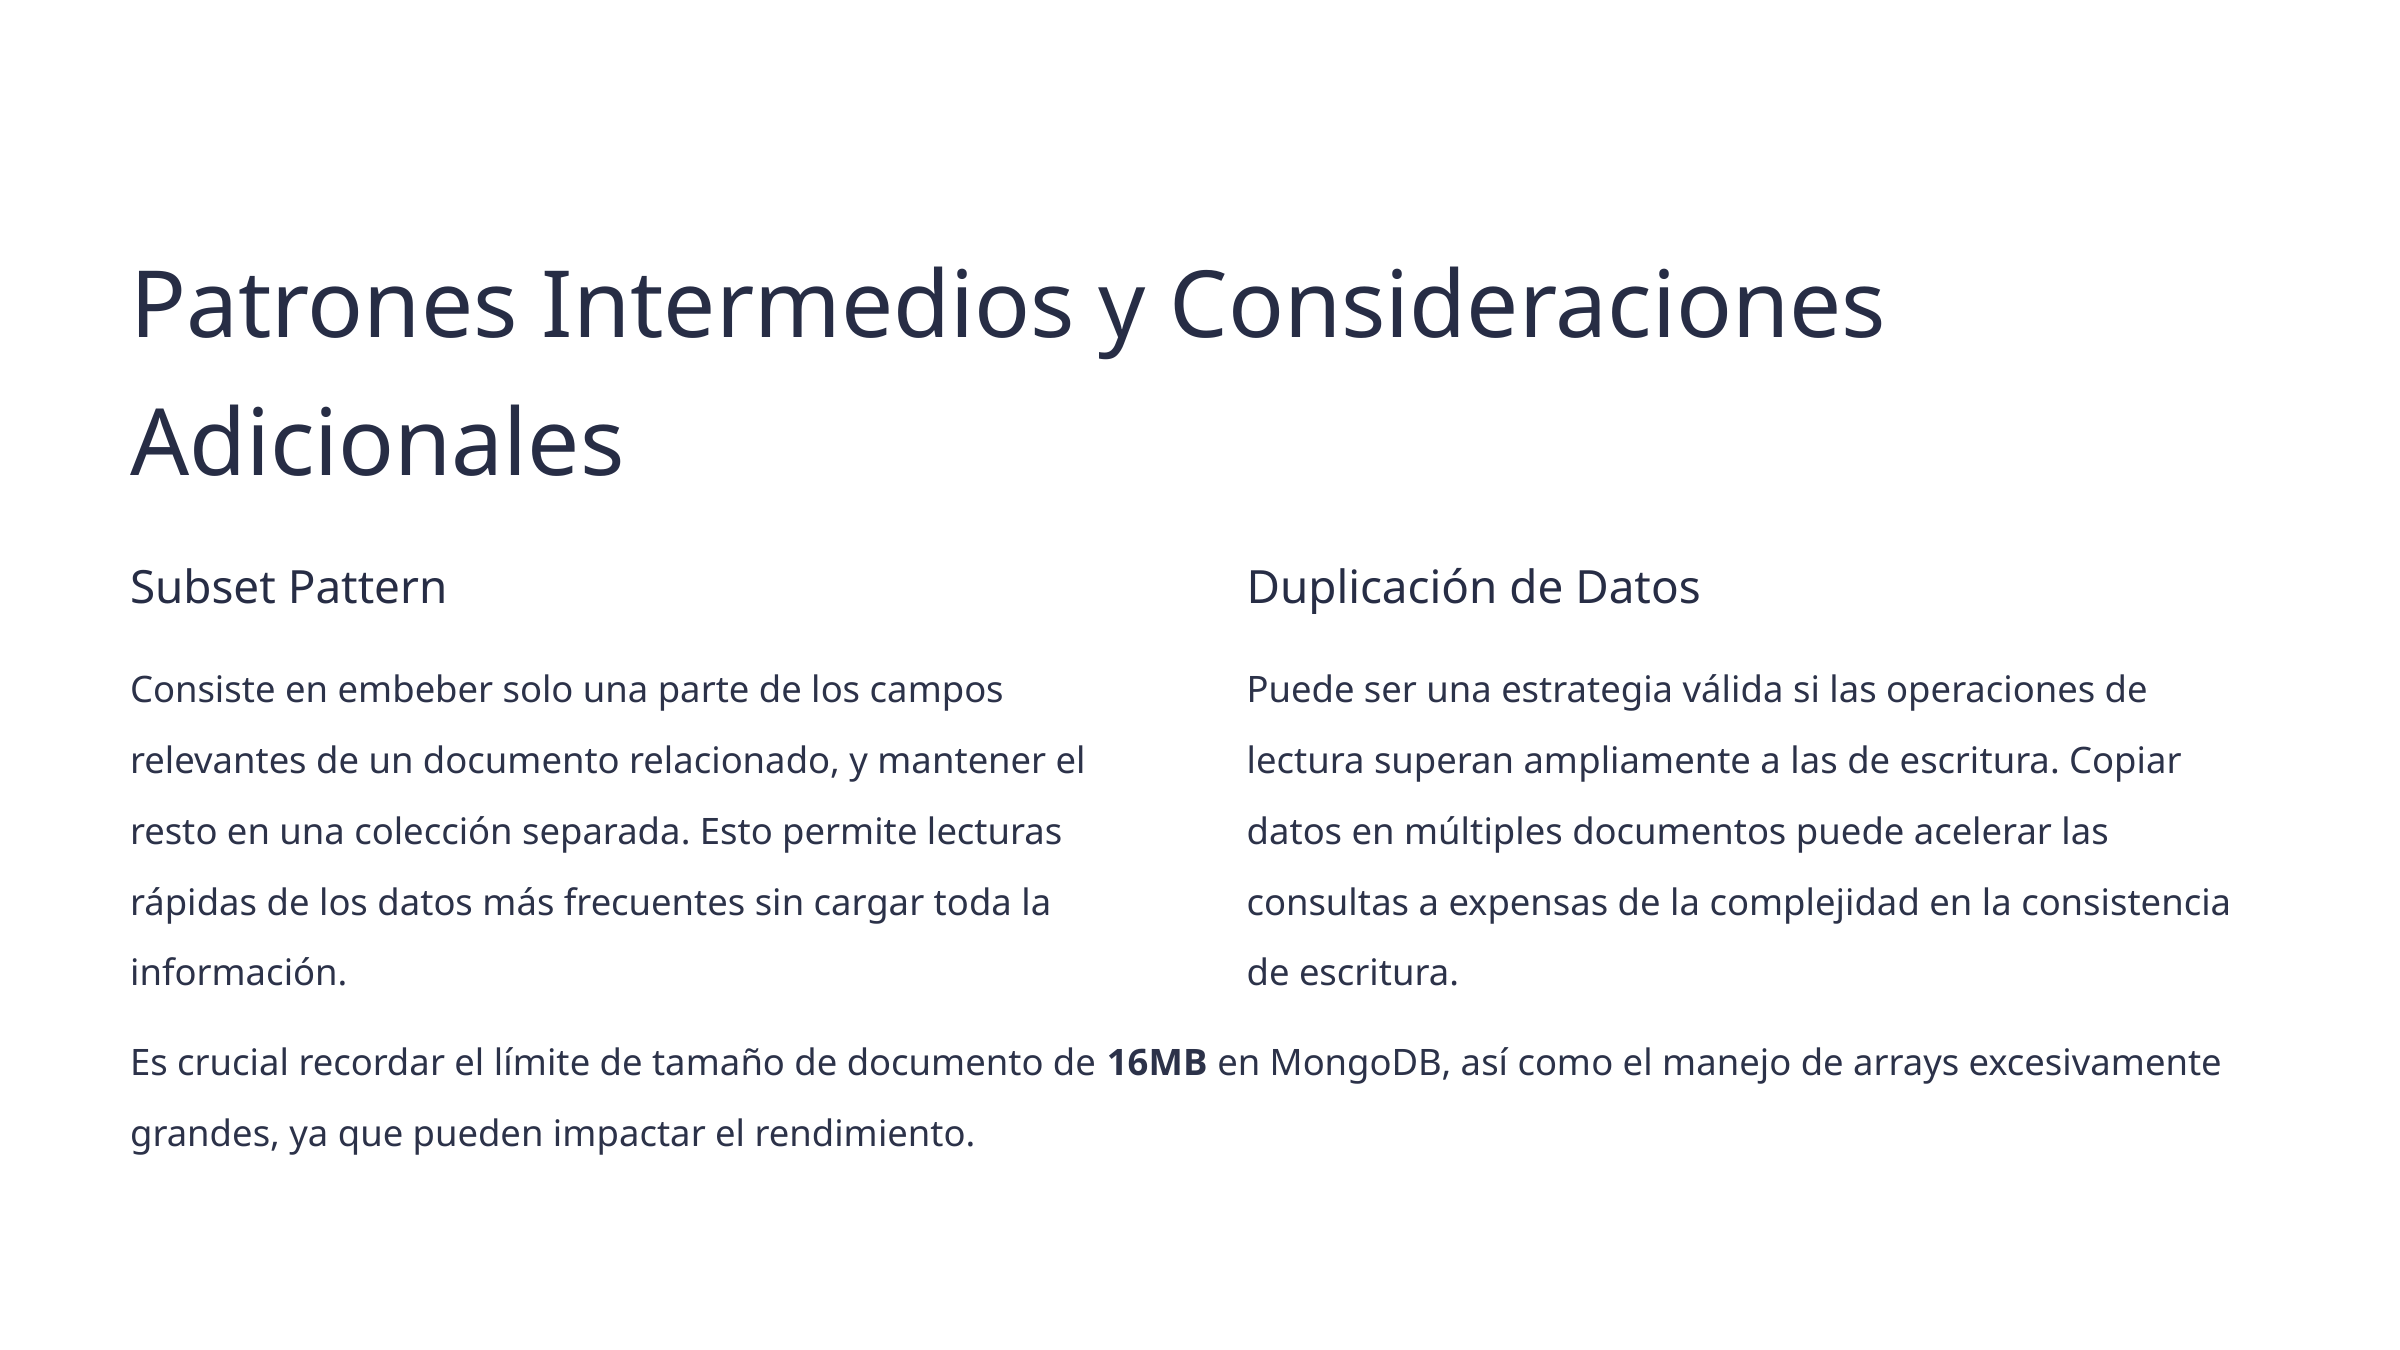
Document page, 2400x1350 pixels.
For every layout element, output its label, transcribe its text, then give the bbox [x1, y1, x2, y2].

text_box Patrones Intermedios y Consideraciones Adicionales [130, 218, 2270, 452]
text_box Subset Pattern [130, 544, 596, 603]
text_box Duplicación de Datos [1246, 544, 1712, 603]
text_box Consiste en embeber solo una parte de los campos relevantes de un documento relacionado, y mantener el resto en una colección separada. Esto permite lecturas rápidas de los datos más frecuentes sin cargar toda la información. [130, 639, 1155, 937]
text_box Puede ser una estrategia válida si las operaciones de lectura superan ampliamente a las de escritura. Copiar datos en múltiples documentos puede acelerar las consultas a expensas de la complejidad en la consistencia de escritura. [1246, 639, 2271, 937]
text_box Es crucial recordar el límite de tamaño de documento de 16MB en MongoDB, así como el manejo de arrays excesivamente grandes, ya que pueden impactar el rendimiento. [130, 1012, 2270, 1132]
